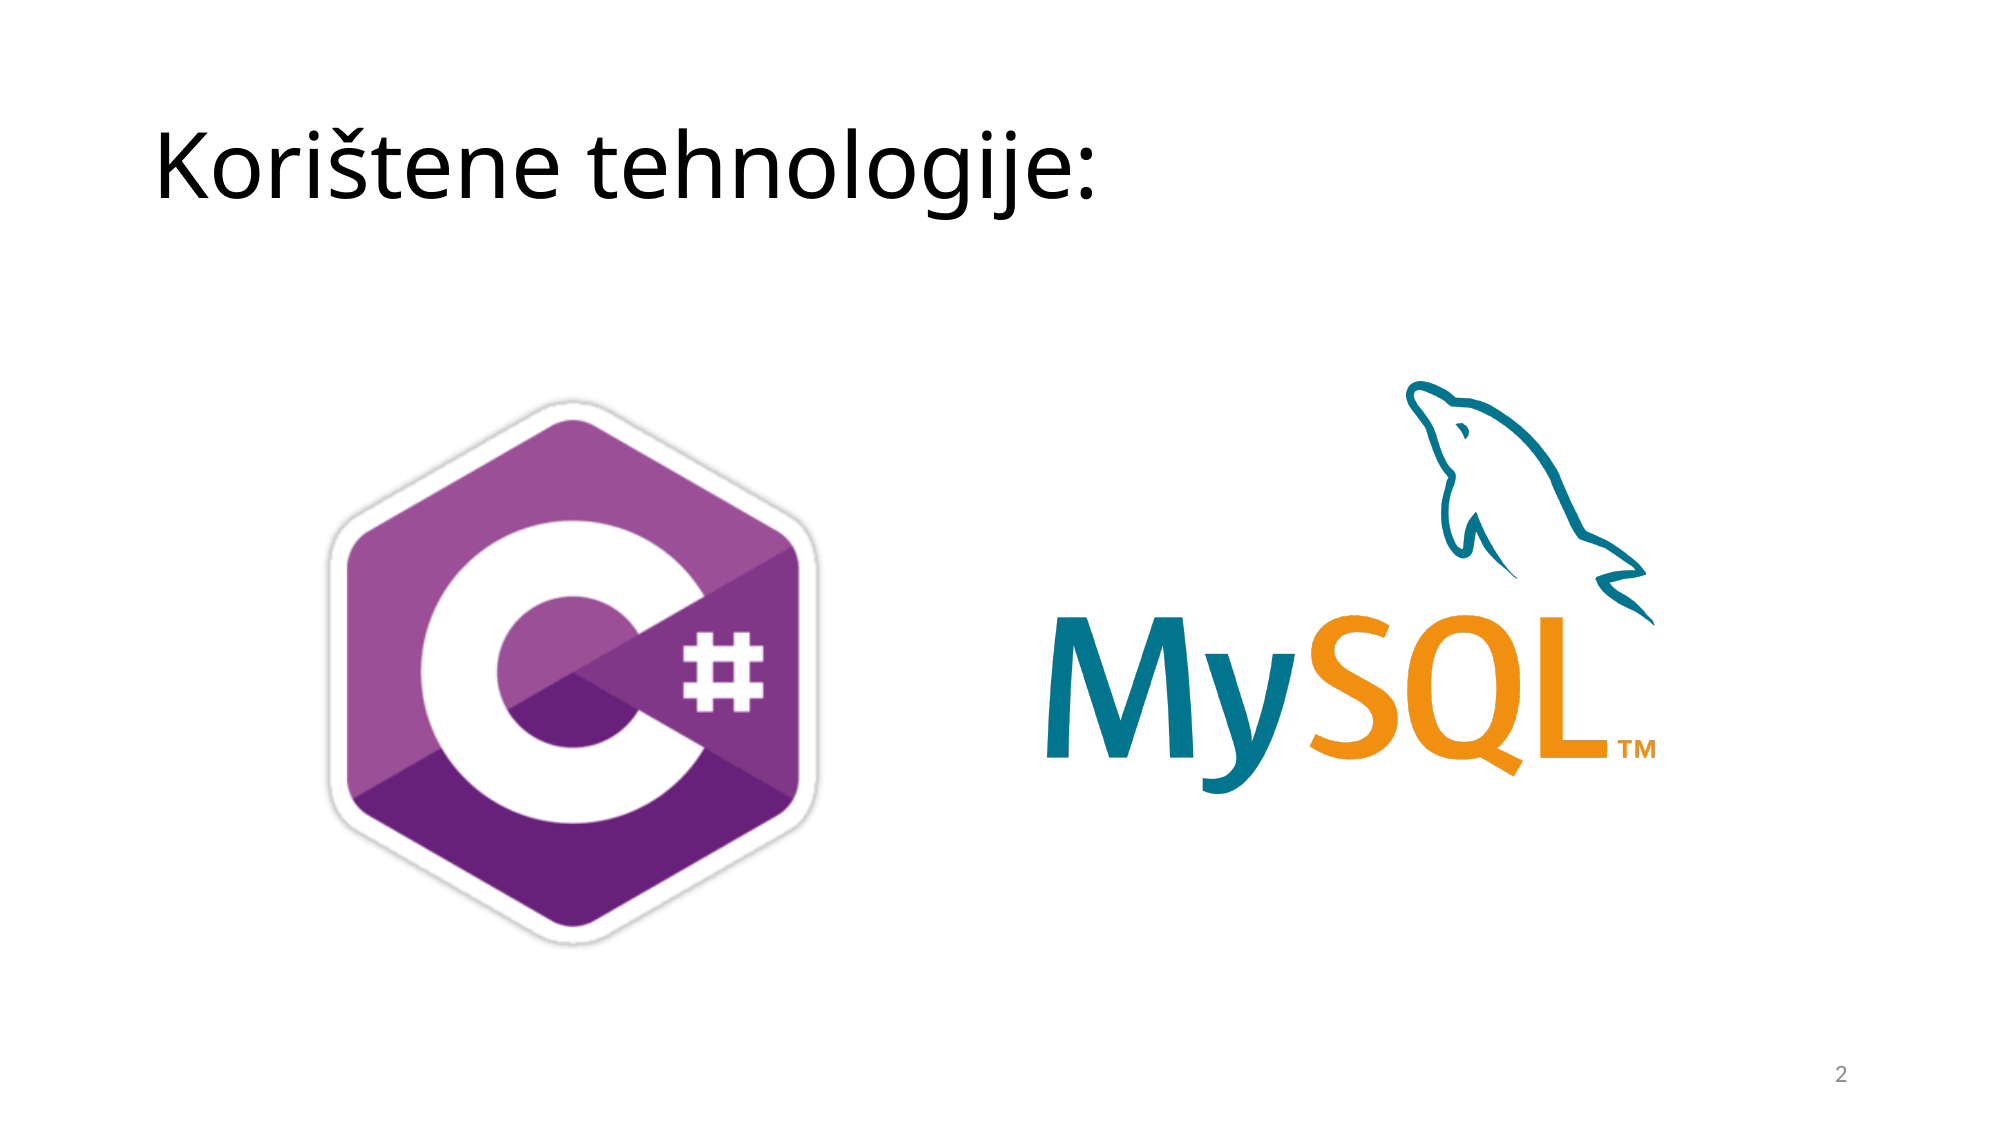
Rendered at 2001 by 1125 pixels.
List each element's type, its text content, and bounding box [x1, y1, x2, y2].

title Korištene tehnologije: [137, 59, 1863, 278]
slide_number 2 [1412, 1042, 1863, 1103]
picture [1047, 381, 1655, 795]
picture [280, 381, 867, 968]
